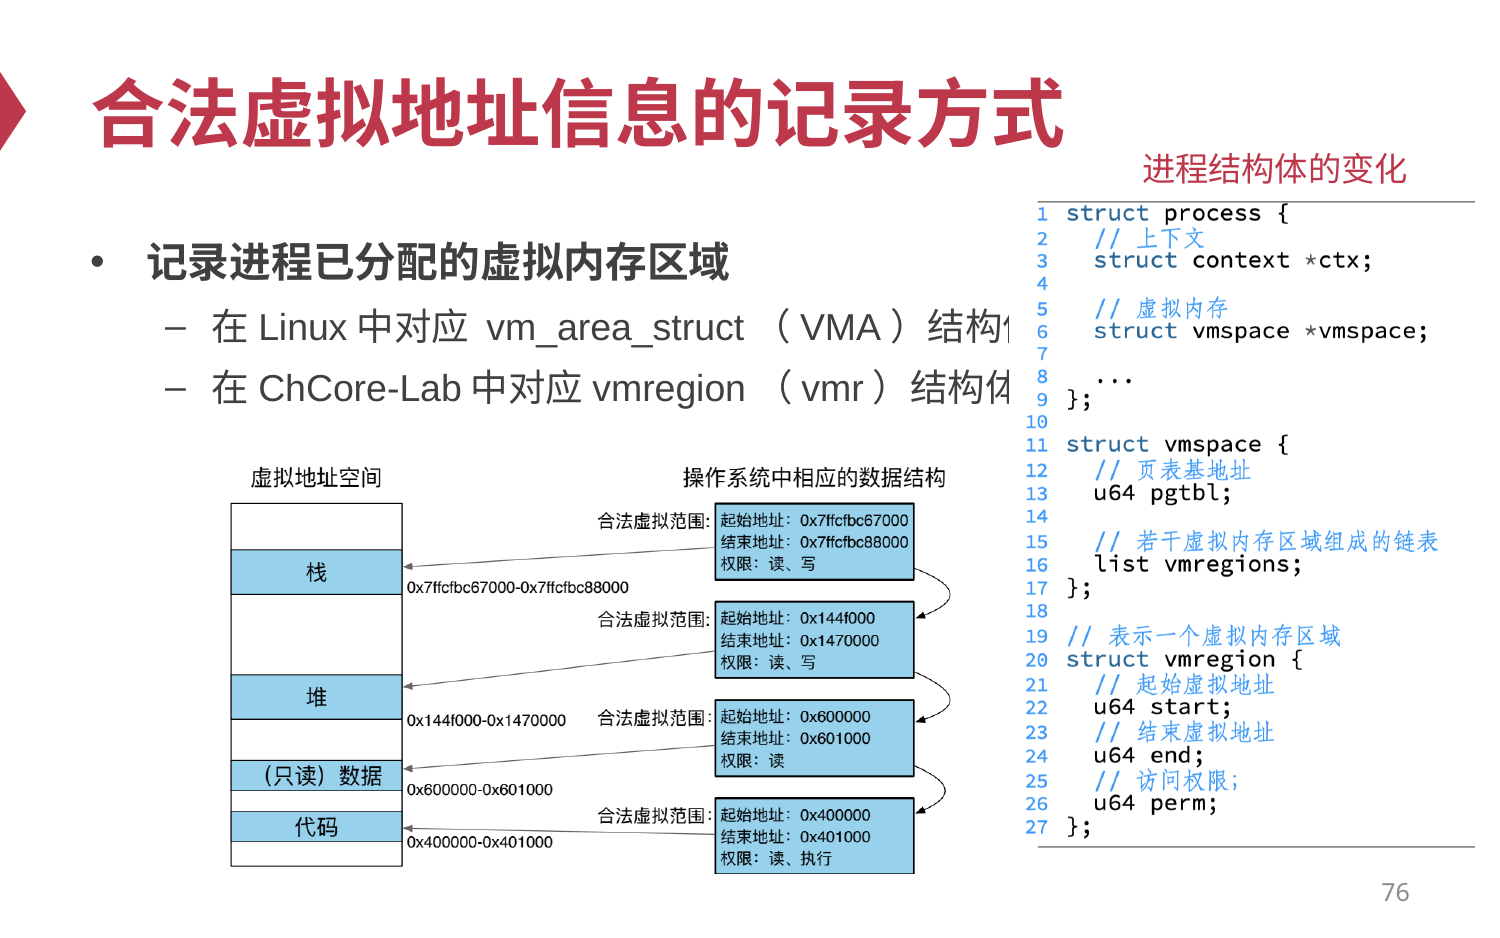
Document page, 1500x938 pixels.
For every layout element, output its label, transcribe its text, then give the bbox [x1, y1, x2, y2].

picture [1008, 178, 1475, 870]
title 合法虚拟地址信息的记录方式 [75, 37, 1425, 186]
slide_number 76 [1074, 877, 1425, 919]
picture [229, 457, 951, 874]
text_box 进程结构体的变化 [1127, 141, 1423, 177]
list 记录进程已分配的虚拟内存区域 在Linux中对应 vm_area_struct（VMA）结构体 在ChCore-Lab中对应vmregion（vmr）结构体 [75, 218, 1003, 838]
